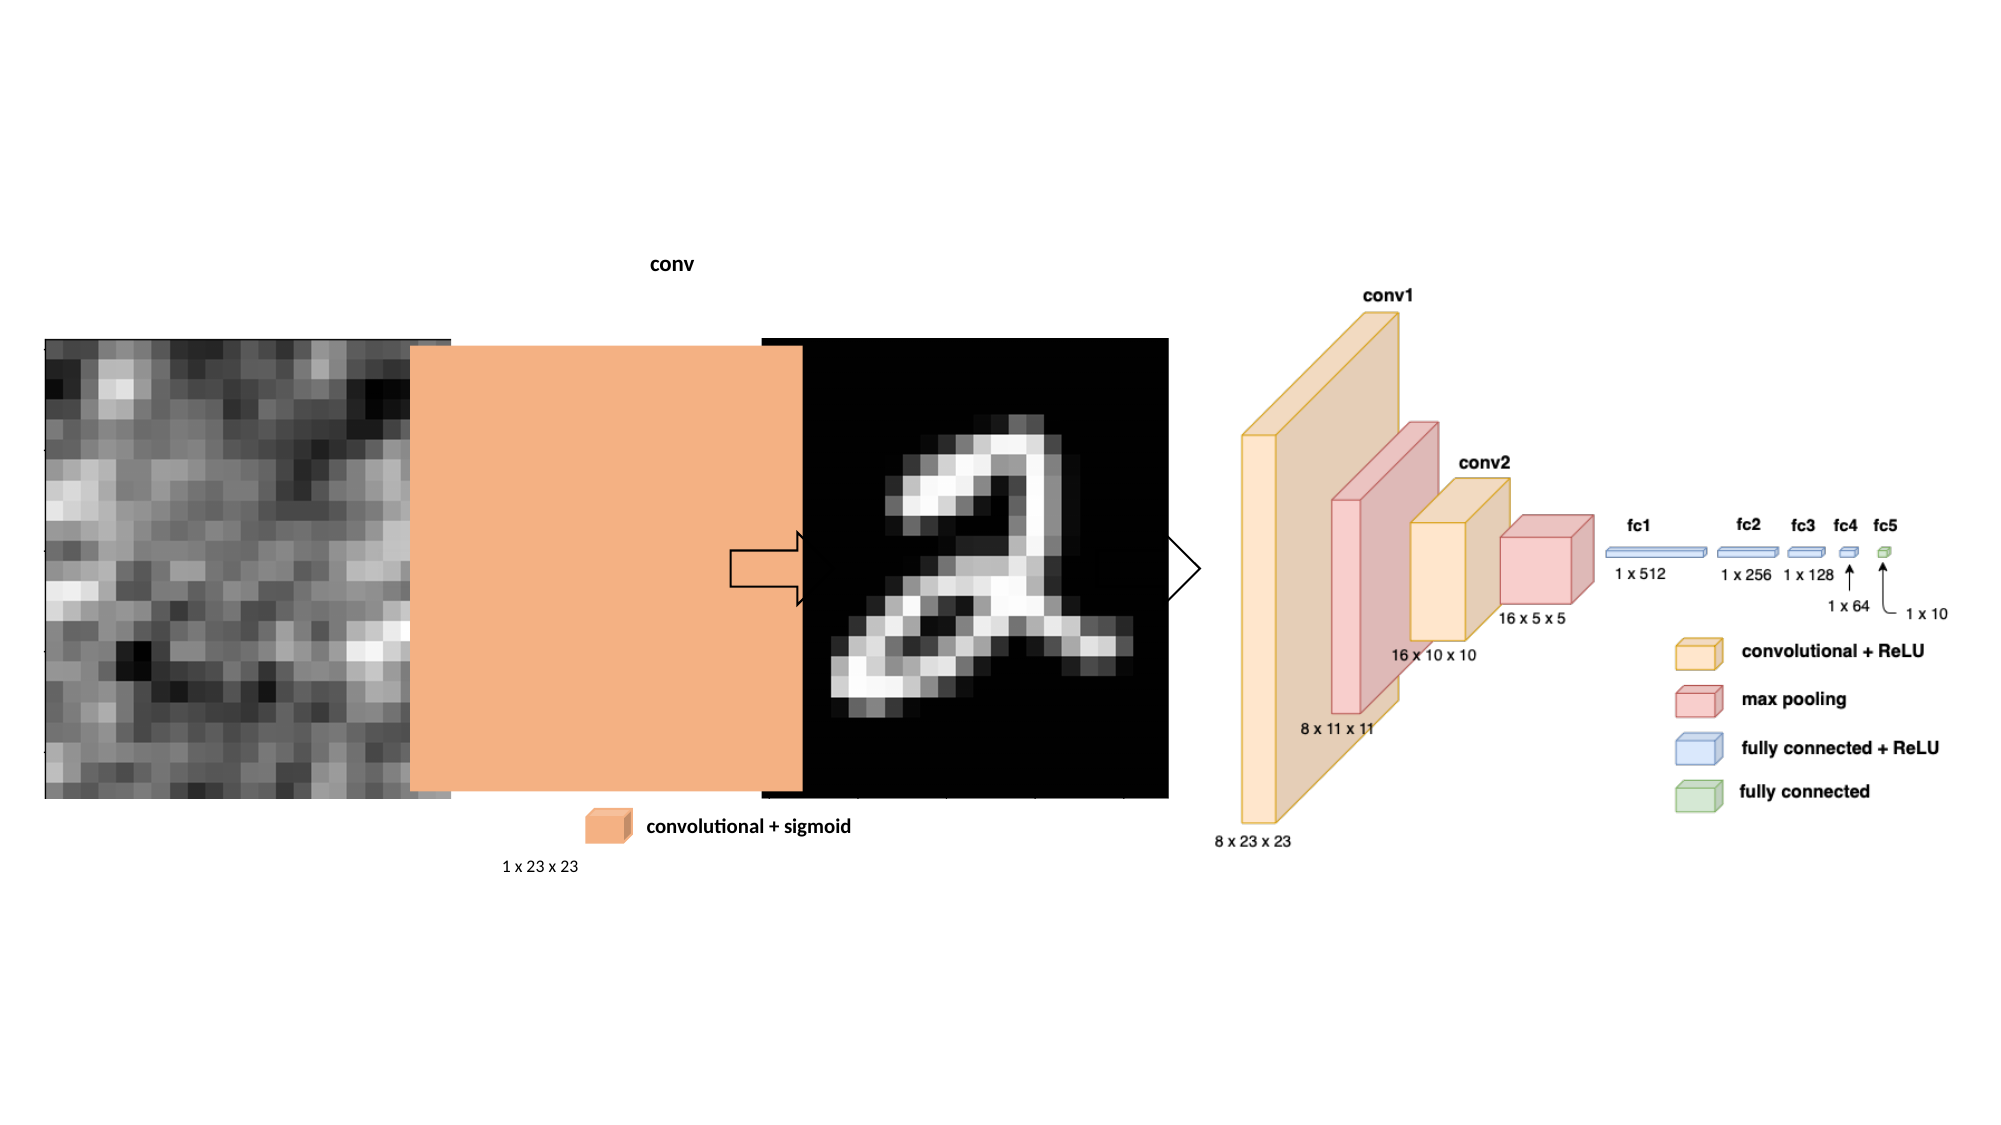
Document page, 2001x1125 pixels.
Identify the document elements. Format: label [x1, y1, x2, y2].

text_box [43, 240, 2000, 885]
